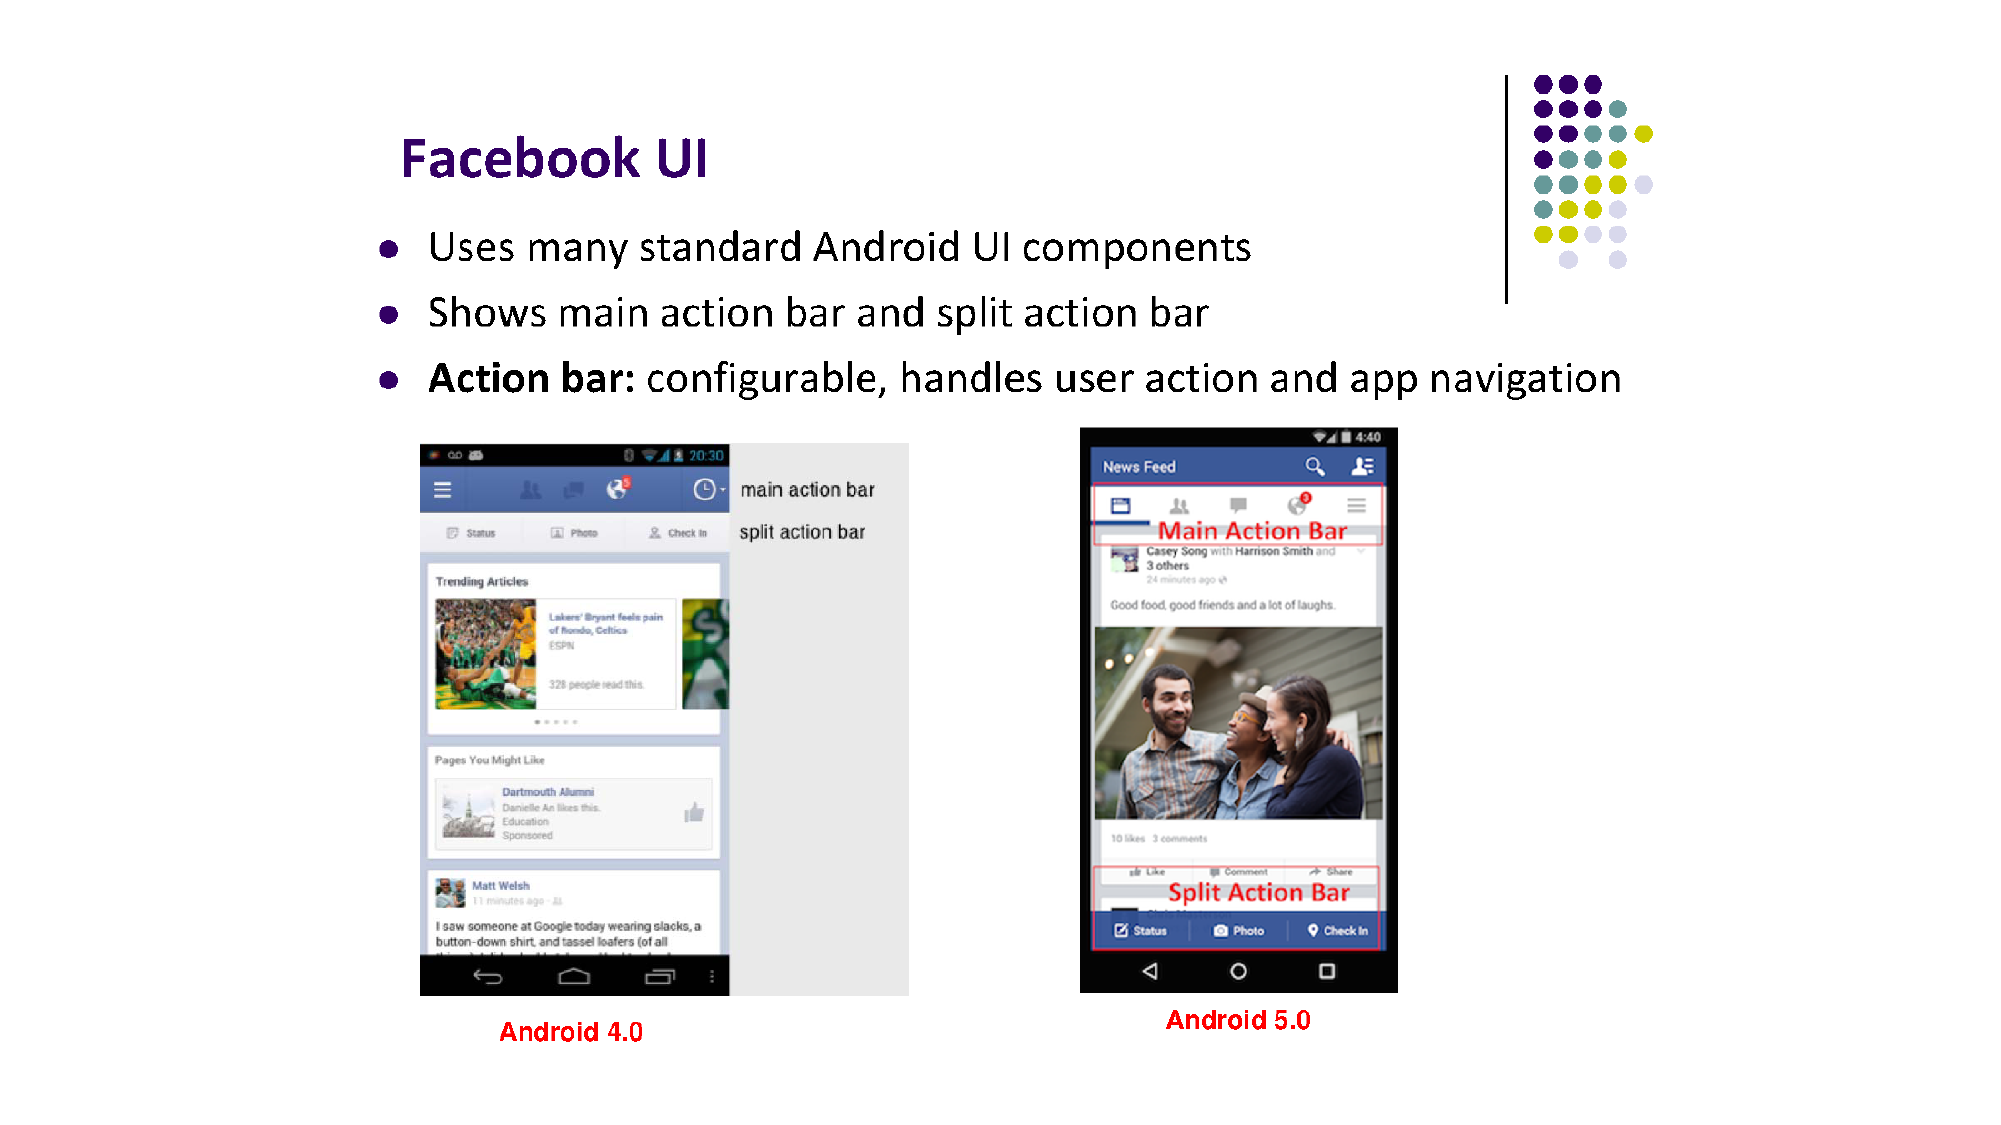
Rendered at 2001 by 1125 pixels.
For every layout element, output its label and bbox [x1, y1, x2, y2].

picture [249, 0, 1750, 1125]
